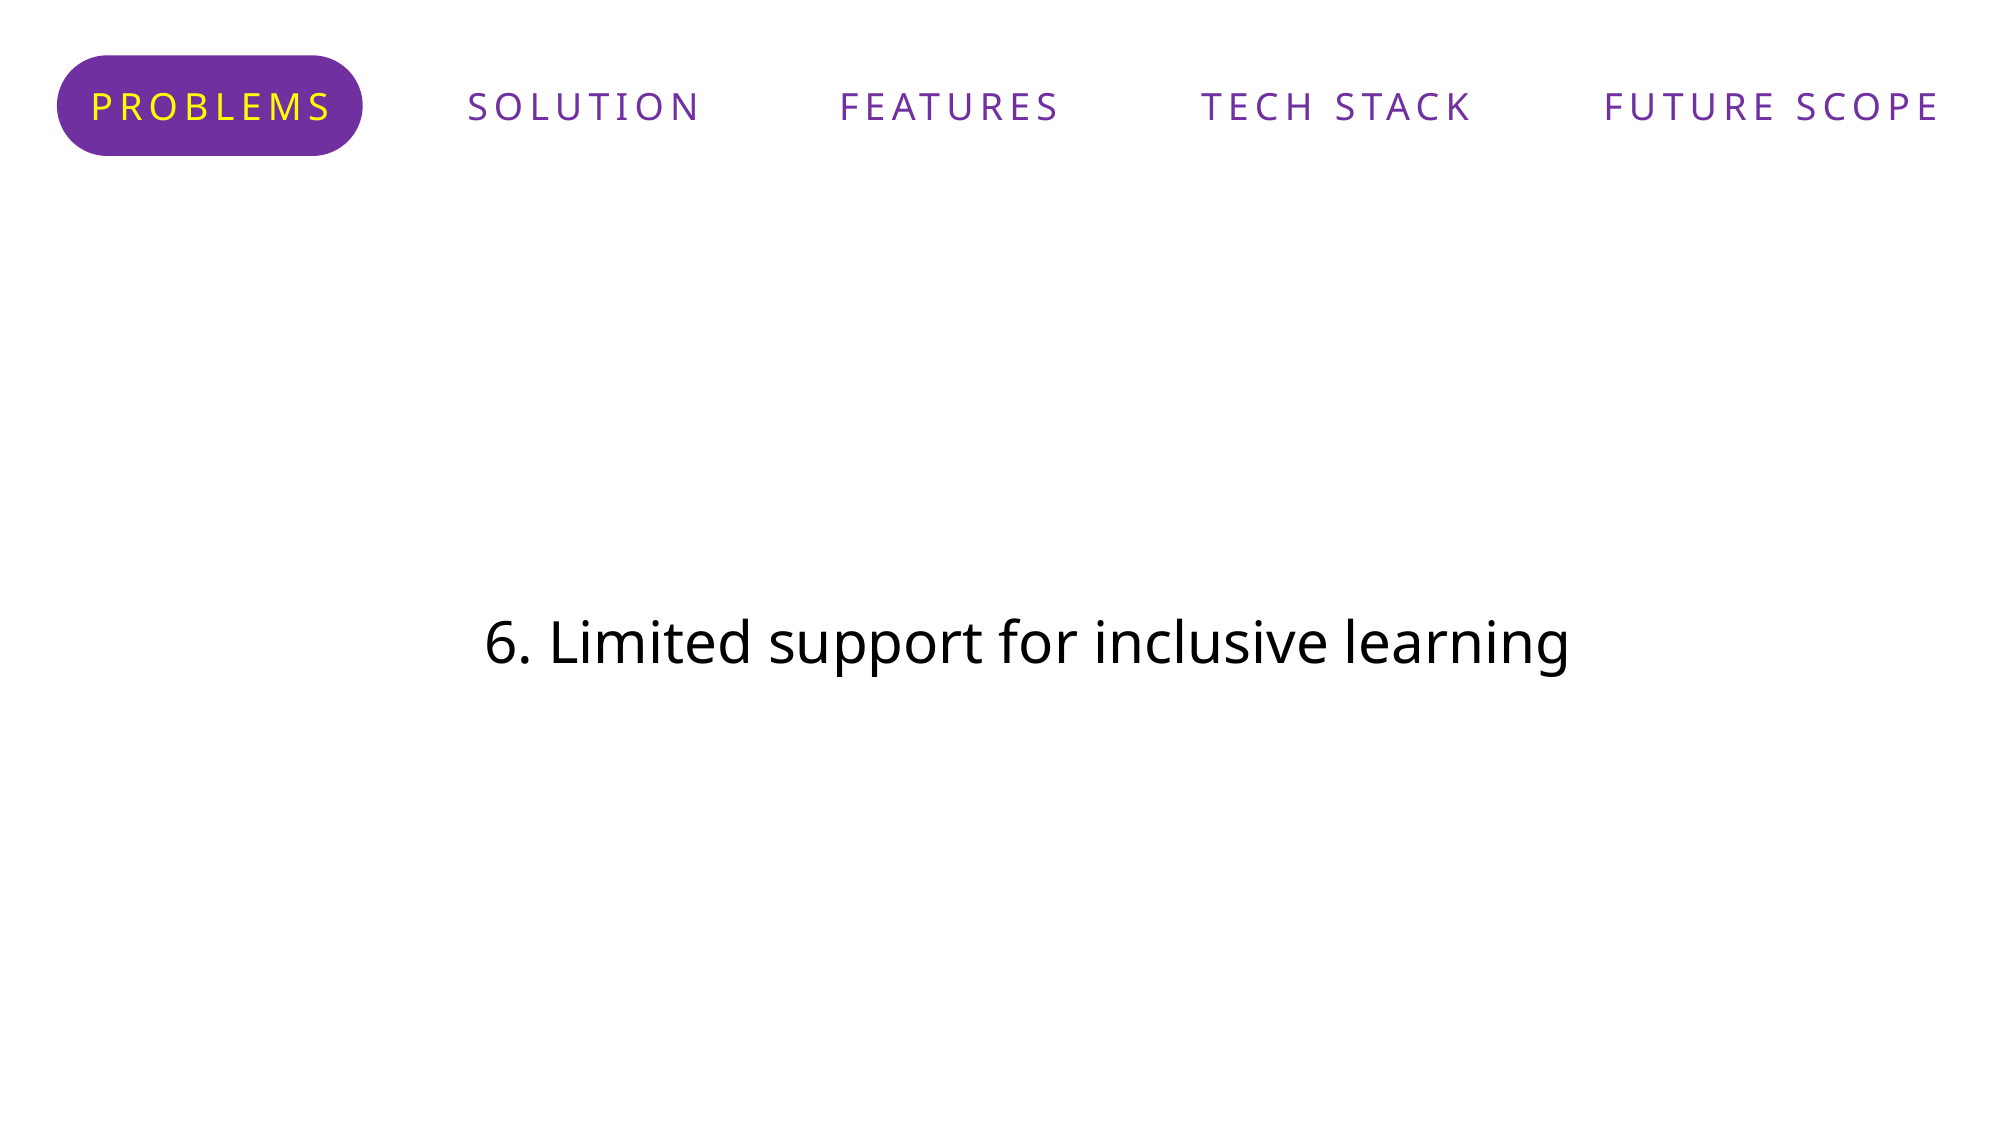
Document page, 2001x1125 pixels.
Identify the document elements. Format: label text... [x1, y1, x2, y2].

text_box PROBLEMS [75, 75, 344, 136]
text_box [55, 54, 364, 157]
text_box TECH STACK [1186, 75, 1484, 136]
text_box FUTURE SCOPE [1588, 75, 1953, 136]
text_box SOLUTION [452, 75, 714, 136]
text_box FEATURES [824, 75, 1073, 136]
text_box 6. Limited support for inclusive learning [469, 562, 2000, 683]
